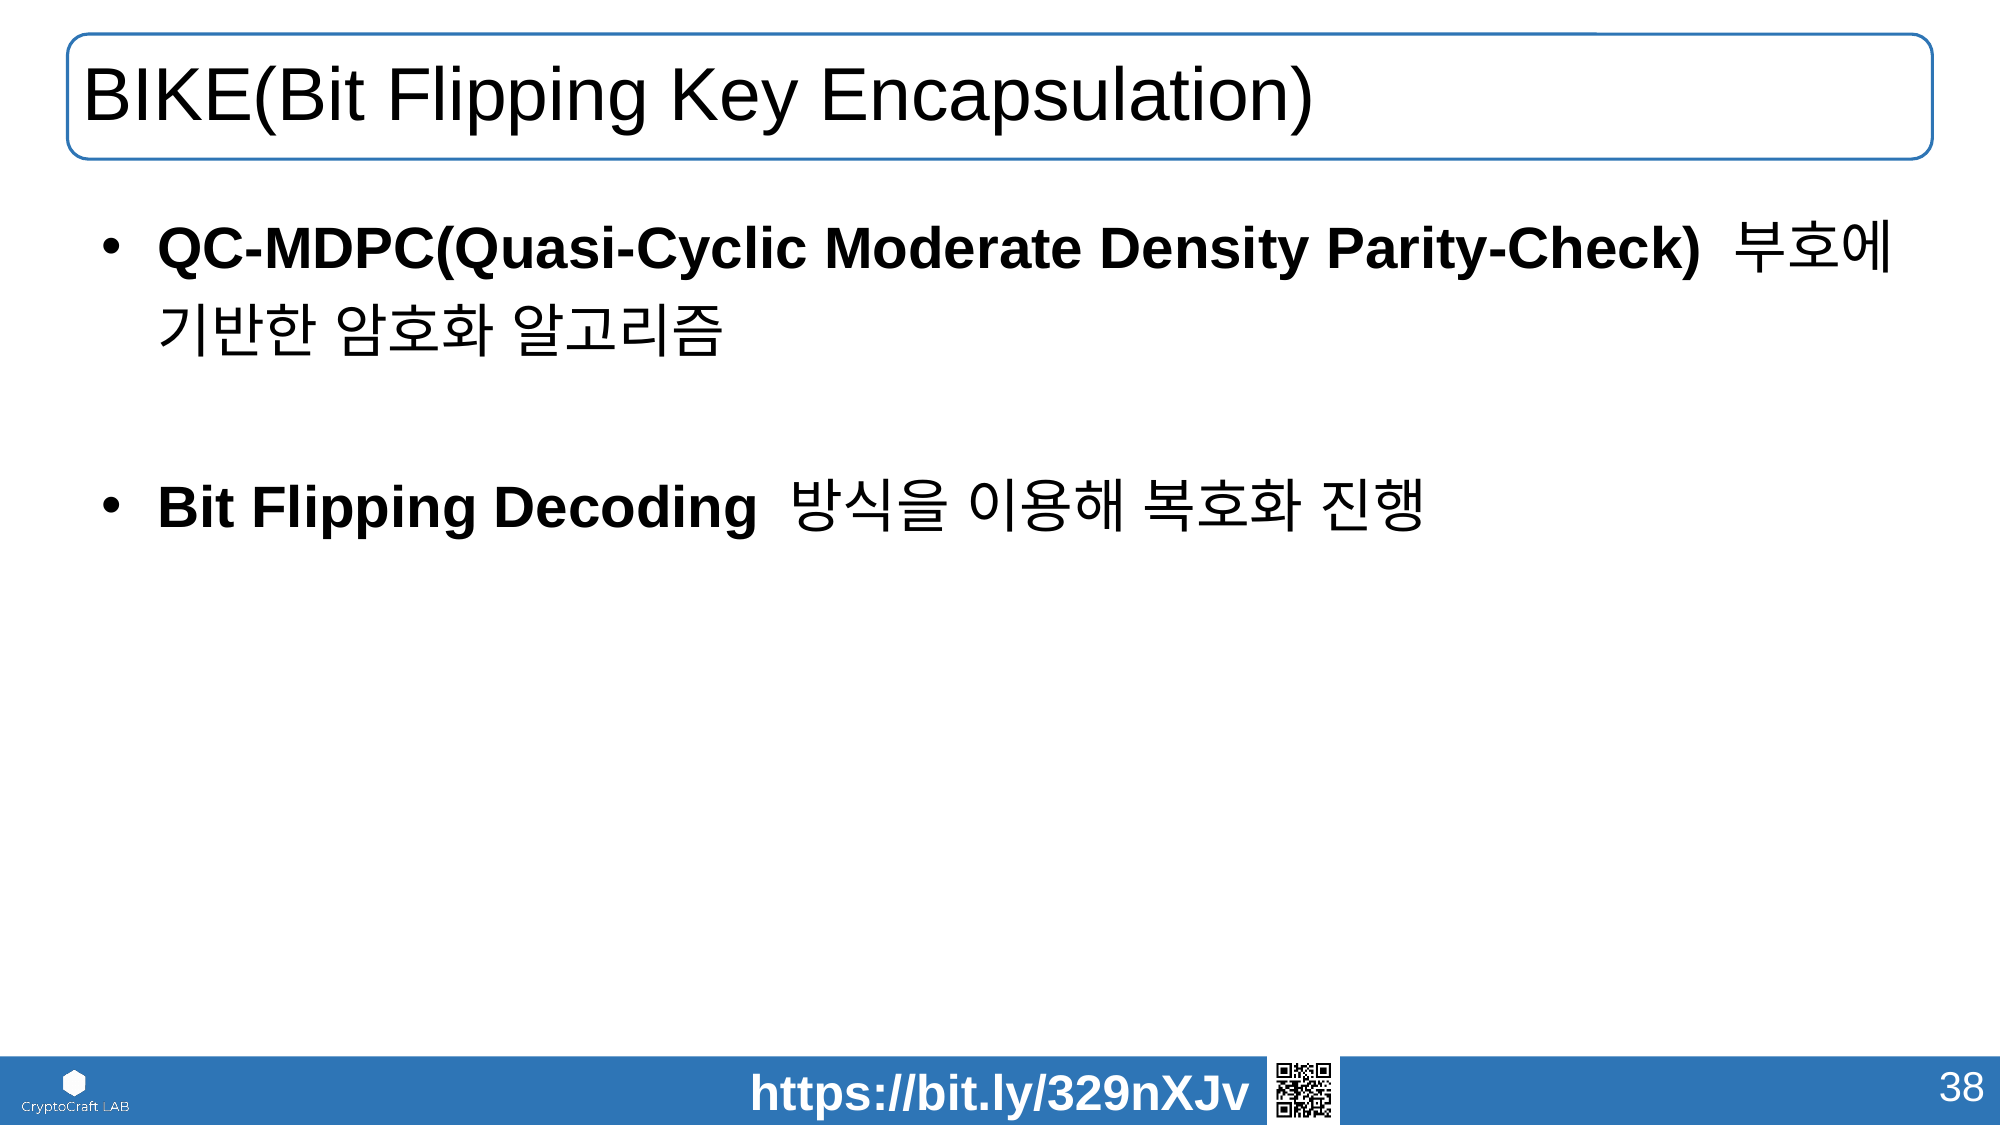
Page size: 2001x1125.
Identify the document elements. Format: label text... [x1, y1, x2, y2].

picture [1267, 1054, 1340, 1125]
list QC-MDPC(Quasi-Cyclic Moderate Density Parity-Check) 부호에 기반한 암호화 알고리즘 Bit Flipping Decoding 방식을 이용해 복호화 진행 [67, 189, 1933, 1019]
title BIKE(Bit Flipping Key Encapsulation) [67, 34, 1933, 160]
picture [13, 1061, 138, 1123]
